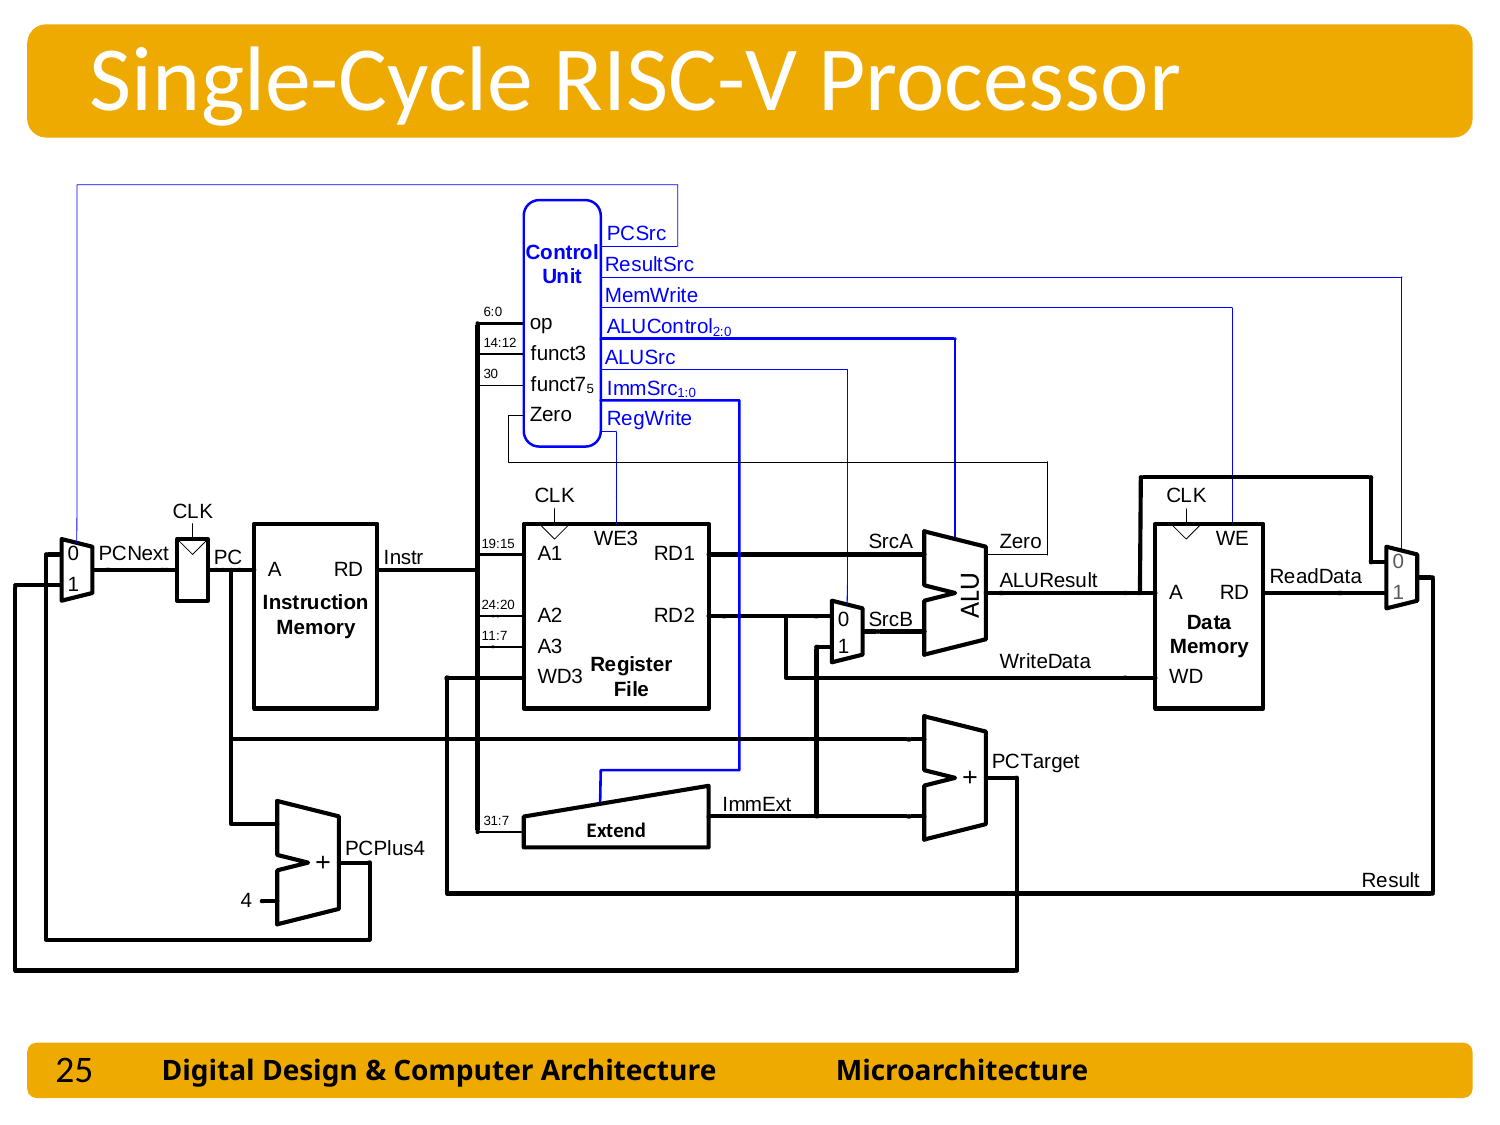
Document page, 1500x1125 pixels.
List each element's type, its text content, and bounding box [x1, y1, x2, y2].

text_box Single-Cycle RISC-V Processor [75, 11, 1450, 136]
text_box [8, 179, 1438, 976]
slide_number 25 [40, 1037, 164, 1096]
